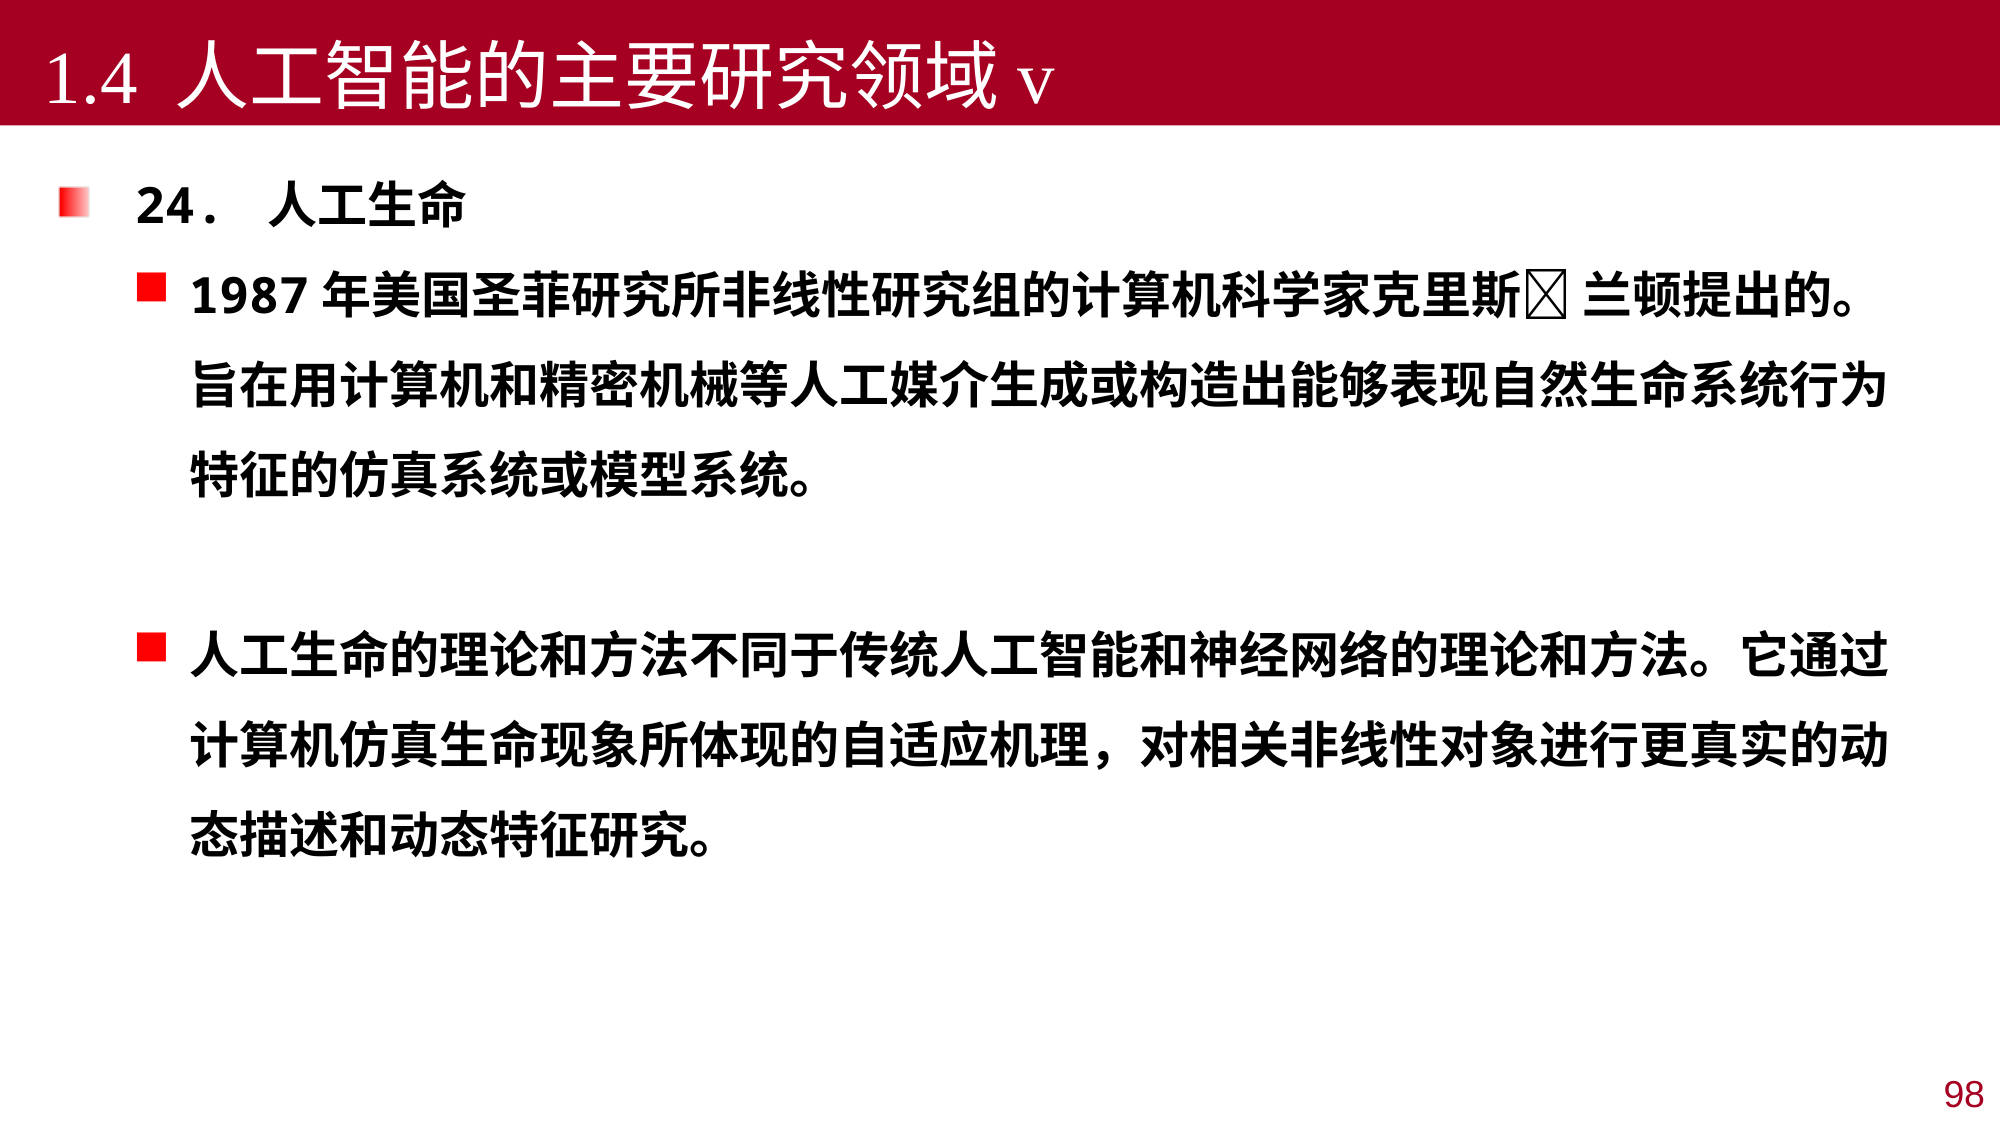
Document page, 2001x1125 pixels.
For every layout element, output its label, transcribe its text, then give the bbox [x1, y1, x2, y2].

slide_number 98 [1566, 1062, 2000, 1122]
picture [57, 185, 93, 221]
text_box 24. 人工生命 1987年美国圣菲研究所非线性研究组的计算机科学家克里斯 兰顿提出的。旨在用计算机和精密机械等人工媒介生成或构造出能够表现自然生命系统行为特征的仿真系统或模型系统。 人工生命的理论和方法不同于传统人工智能和神经网络的理论和方法。它通过计算机仿真生命现象所体现的自适应机理，对相关非线性对象进行更真实的动态描述和动态特征研究。 [43, 153, 1945, 1012]
text_box 1.4 人工智能的主要研究领域v [0, 0, 2000, 126]
text_box [54, 148, 1969, 1035]
